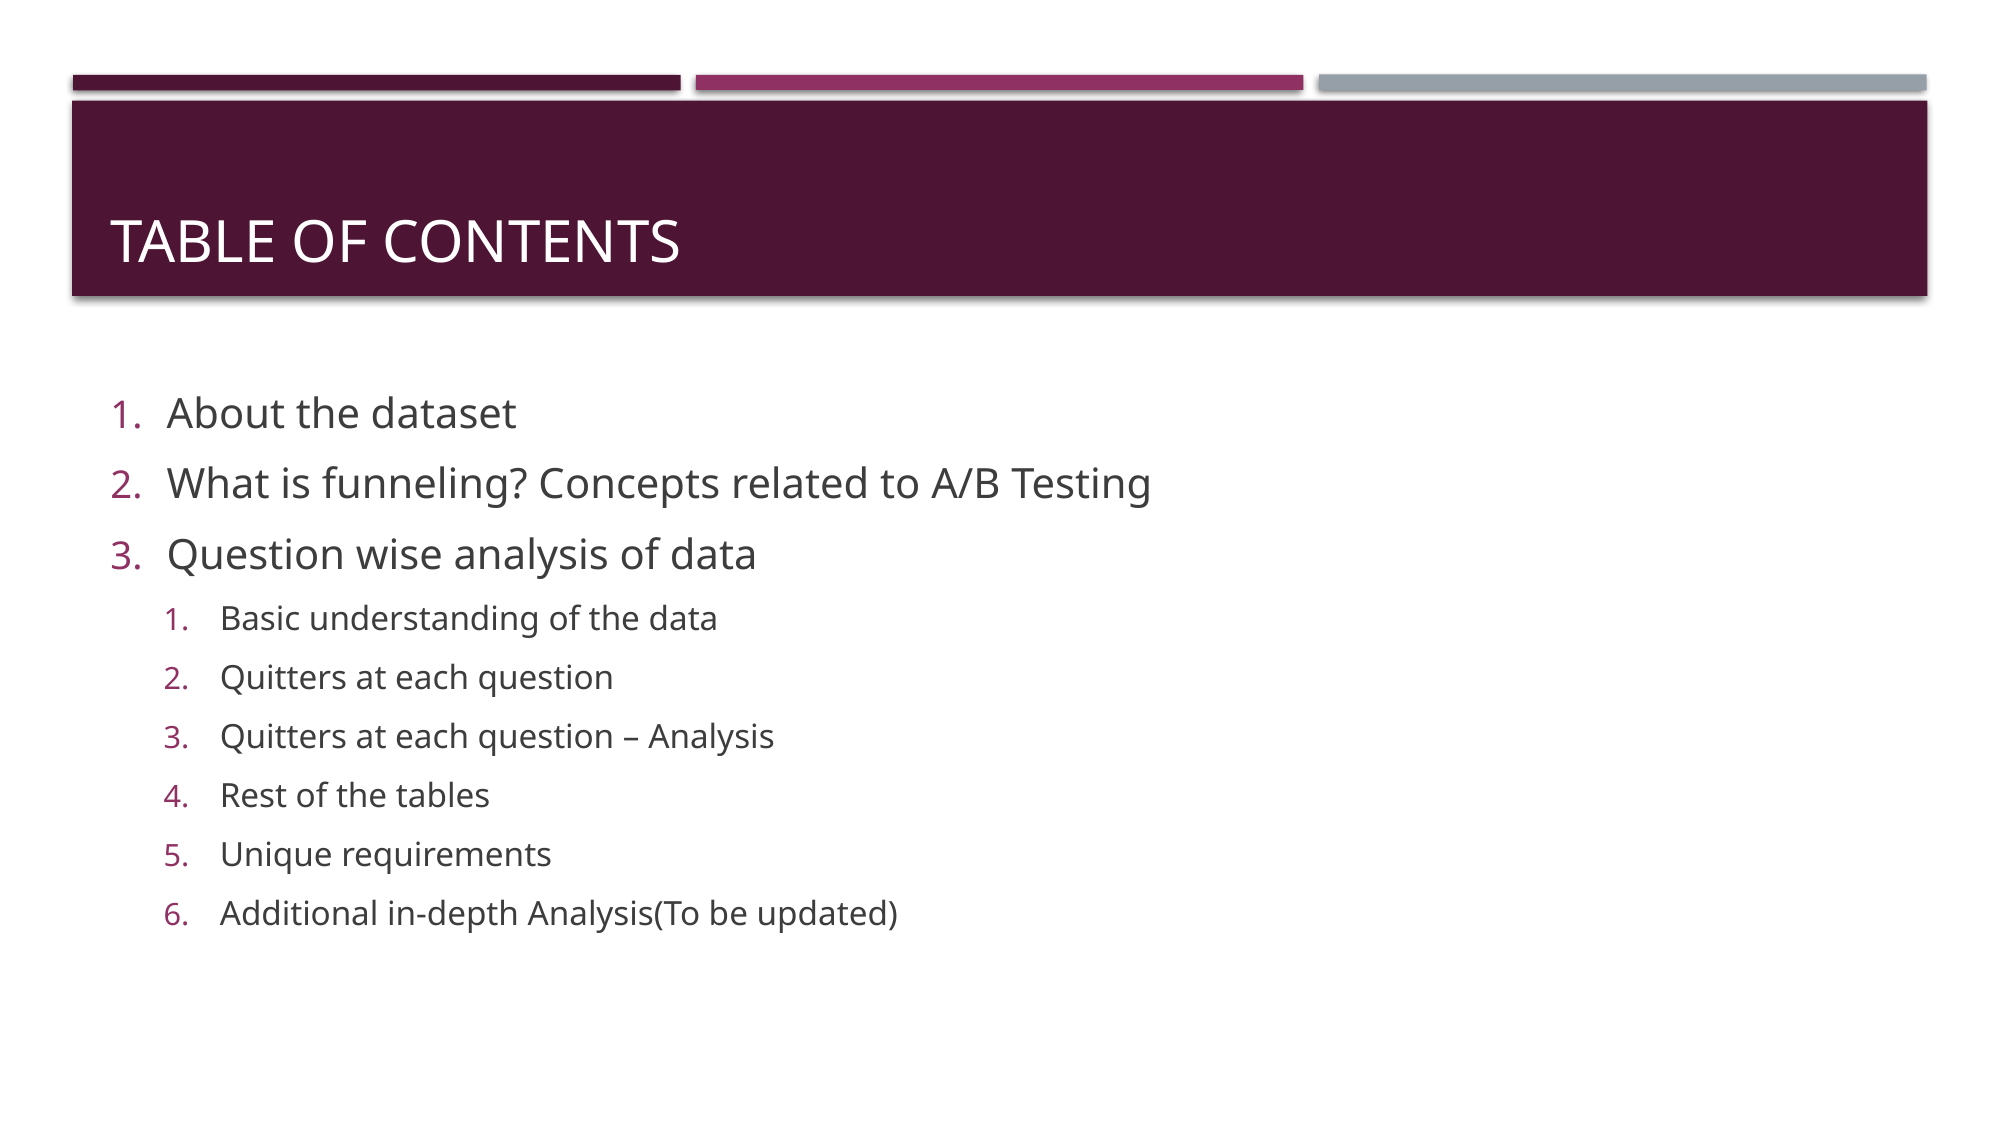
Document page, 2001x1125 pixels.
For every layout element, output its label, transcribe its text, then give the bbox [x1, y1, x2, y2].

title Table of contents [95, 115, 1905, 282]
picture [73, 296, 273, 305]
list About the dataset What is funneling? Concepts related to A/B Testing Question wise analysis of data Basic understanding of the data Quitters at each question Quitters at each question – Analysis Rest of the tables Unique requirements Additional in-depth Analysis(To be updated) [95, 357, 1905, 962]
